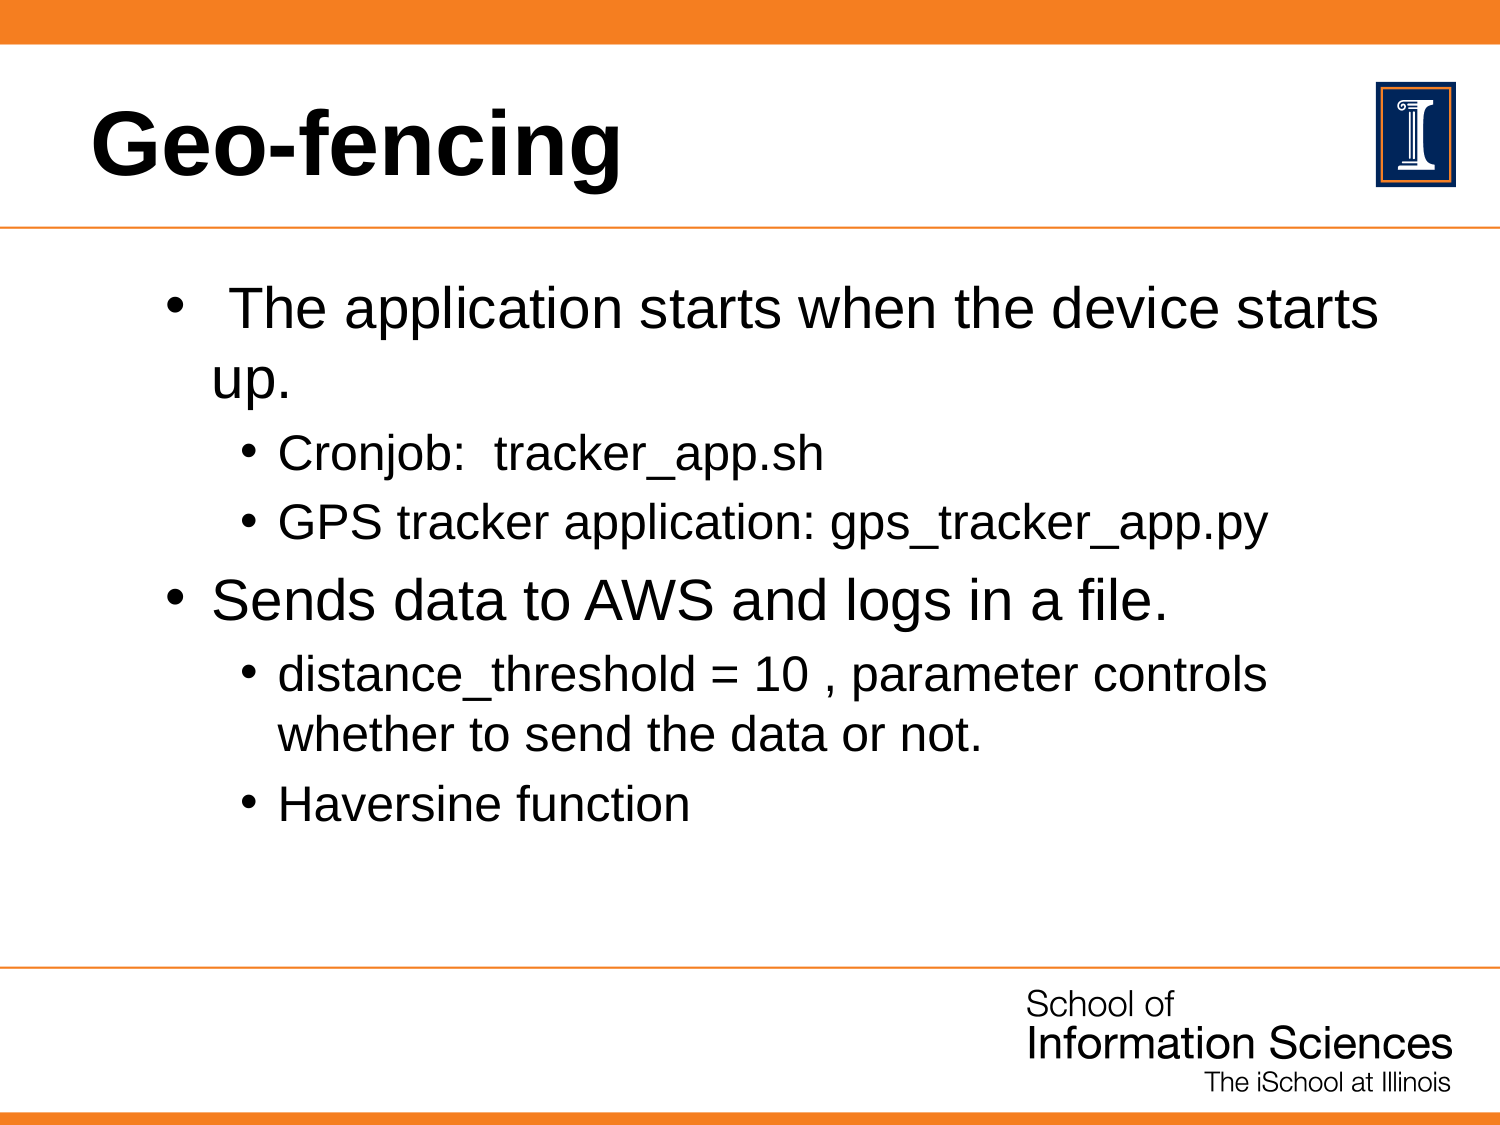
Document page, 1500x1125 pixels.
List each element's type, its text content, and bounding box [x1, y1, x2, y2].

picture [0, 0, 1500, 1125]
list The application starts when the device starts up. Cronjob: tracker_app.sh GPS tracker application: gps_tracker_app.py Sends data to AWS and logs in a file. distance_threshold = 10 , parameter controls whether to send the data or not. Haversine function [75, 262, 1425, 968]
title Geo-fencing [75, 45, 1425, 233]
